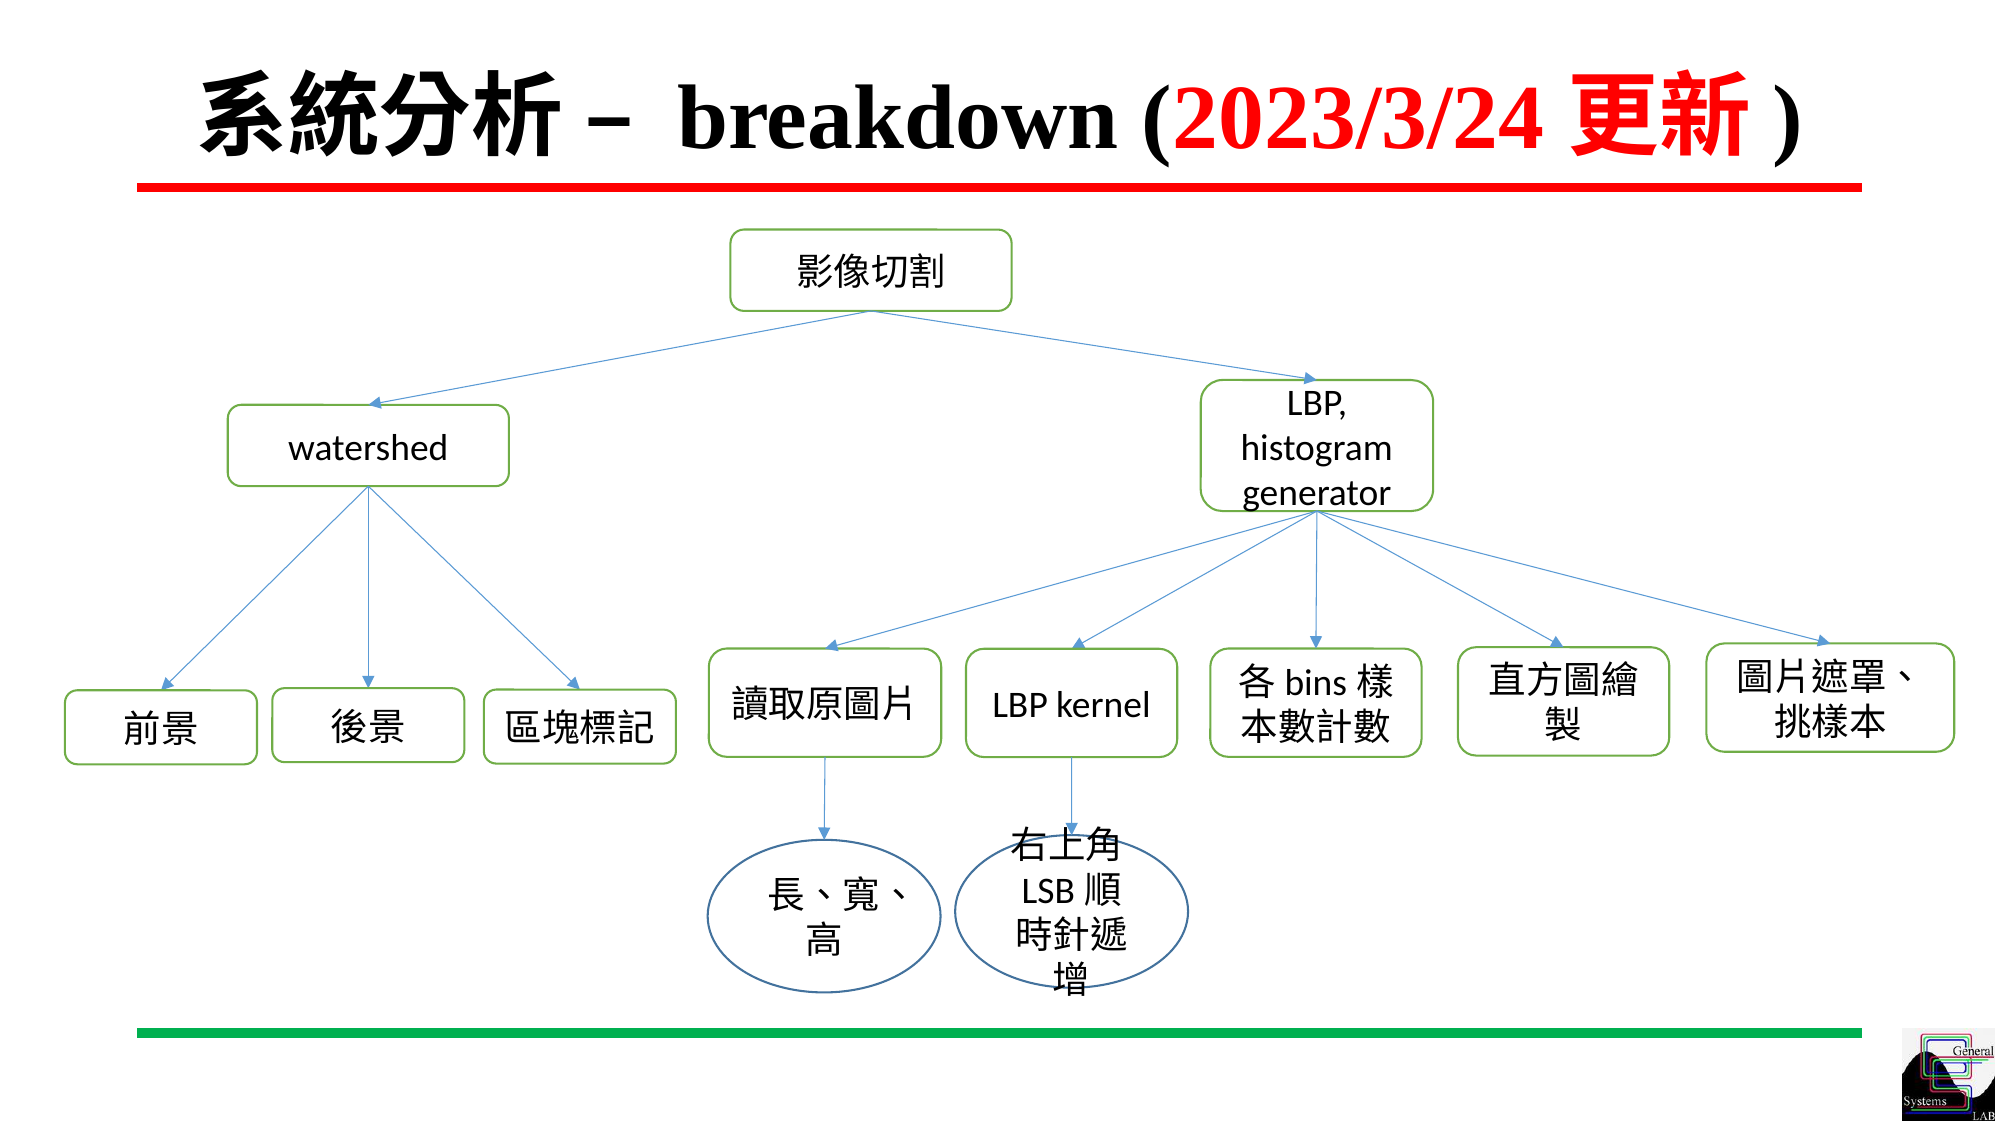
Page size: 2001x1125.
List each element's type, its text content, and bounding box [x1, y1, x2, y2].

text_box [368, 486, 580, 690]
text_box 讀取原圖片 [707, 647, 943, 758]
text_box 圖片遮罩、 挑樣本 [1705, 642, 1956, 753]
text_box 長、寬、高 [706, 838, 942, 994]
text_box 各bins樣本數計數 [1209, 648, 1423, 758]
text_box LBP, histogram generator [1199, 378, 1435, 511]
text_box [871, 310, 1317, 380]
text_box 前景 [63, 689, 259, 766]
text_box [368, 310, 871, 405]
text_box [824, 511, 1315, 649]
text_box LBP kernel [964, 649, 1179, 759]
text_box watershed [226, 403, 510, 486]
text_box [1316, 511, 1831, 644]
text_box 後景 [271, 690, 466, 764]
text_box 右上角LSB順時針遞增 [954, 834, 1190, 989]
text_box 直方圖繪製 [1456, 646, 1671, 757]
text_box 區塊標記 [482, 688, 677, 765]
title 系統分析 – breakdown (2023/3/24更新) [137, 59, 1863, 178]
text_box 影像切割 [729, 228, 1013, 310]
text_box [161, 486, 369, 691]
picture [1902, 1028, 1995, 1121]
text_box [1317, 644, 1564, 648]
